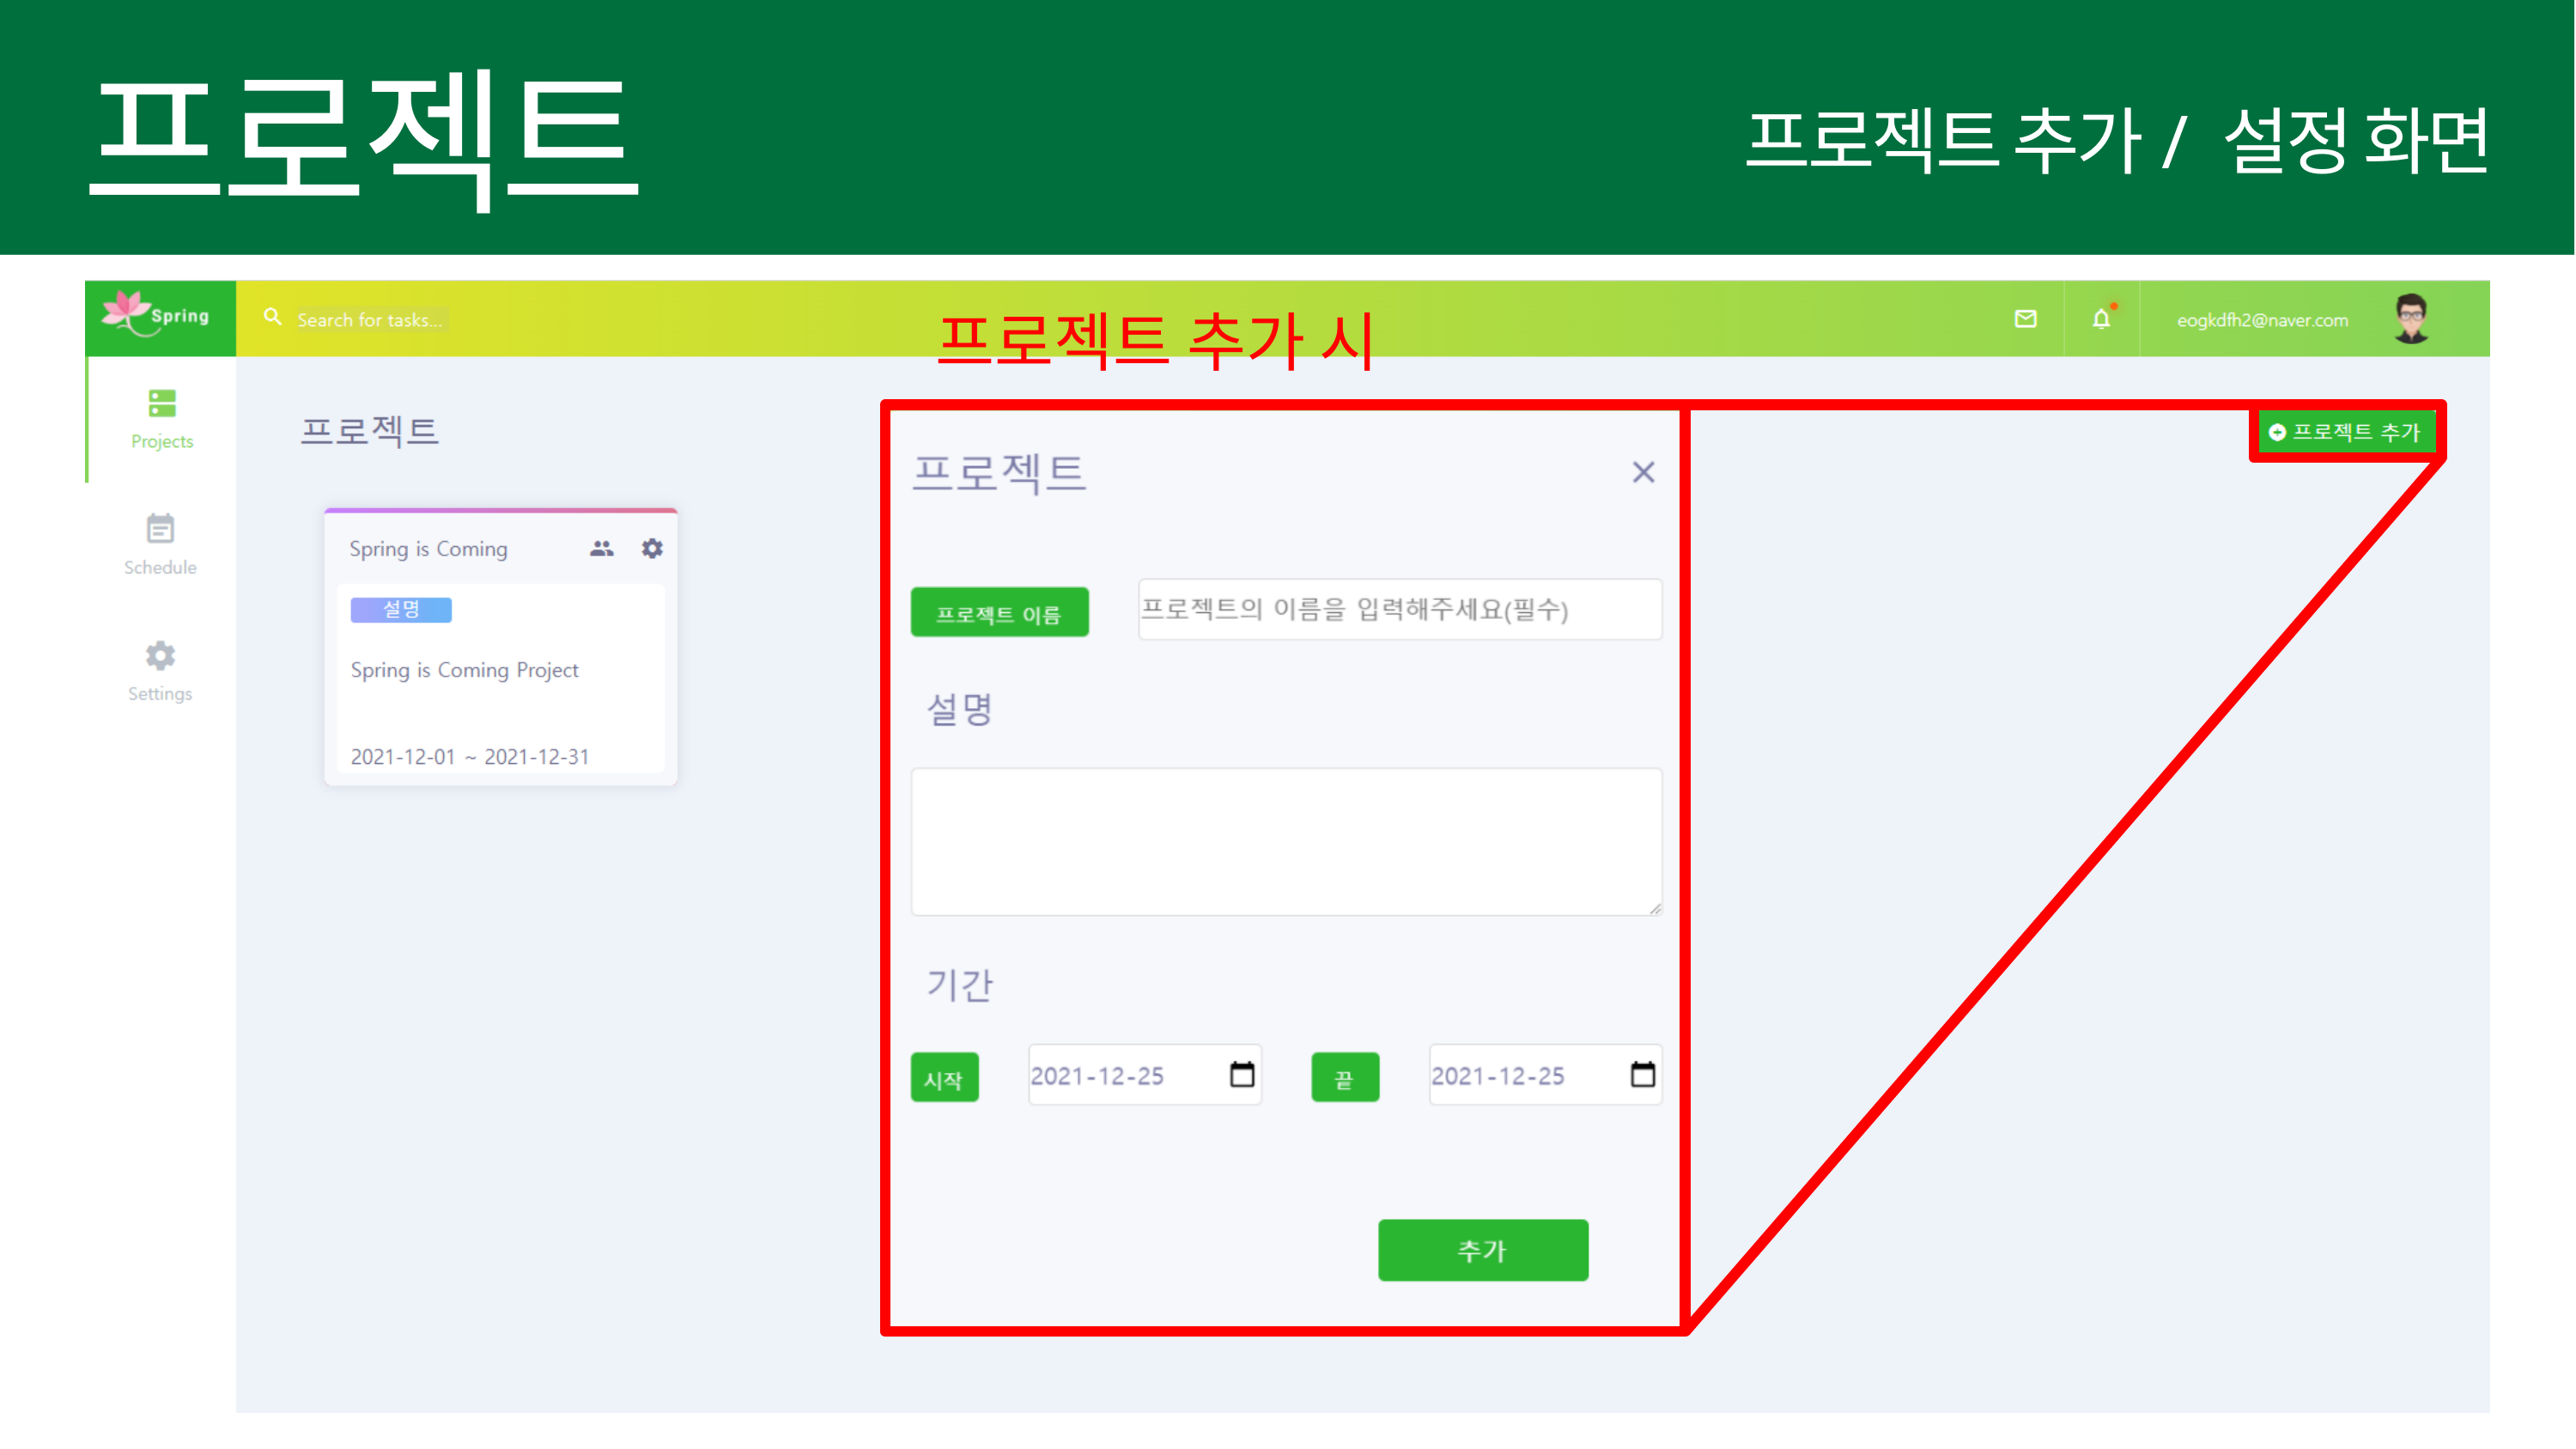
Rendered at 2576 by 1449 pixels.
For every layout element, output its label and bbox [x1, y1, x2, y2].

text_box [1685, 457, 2442, 1332]
picture [85, 280, 2491, 1413]
text_box [884, 404, 1686, 1332]
text_box [0, 0, 2576, 255]
